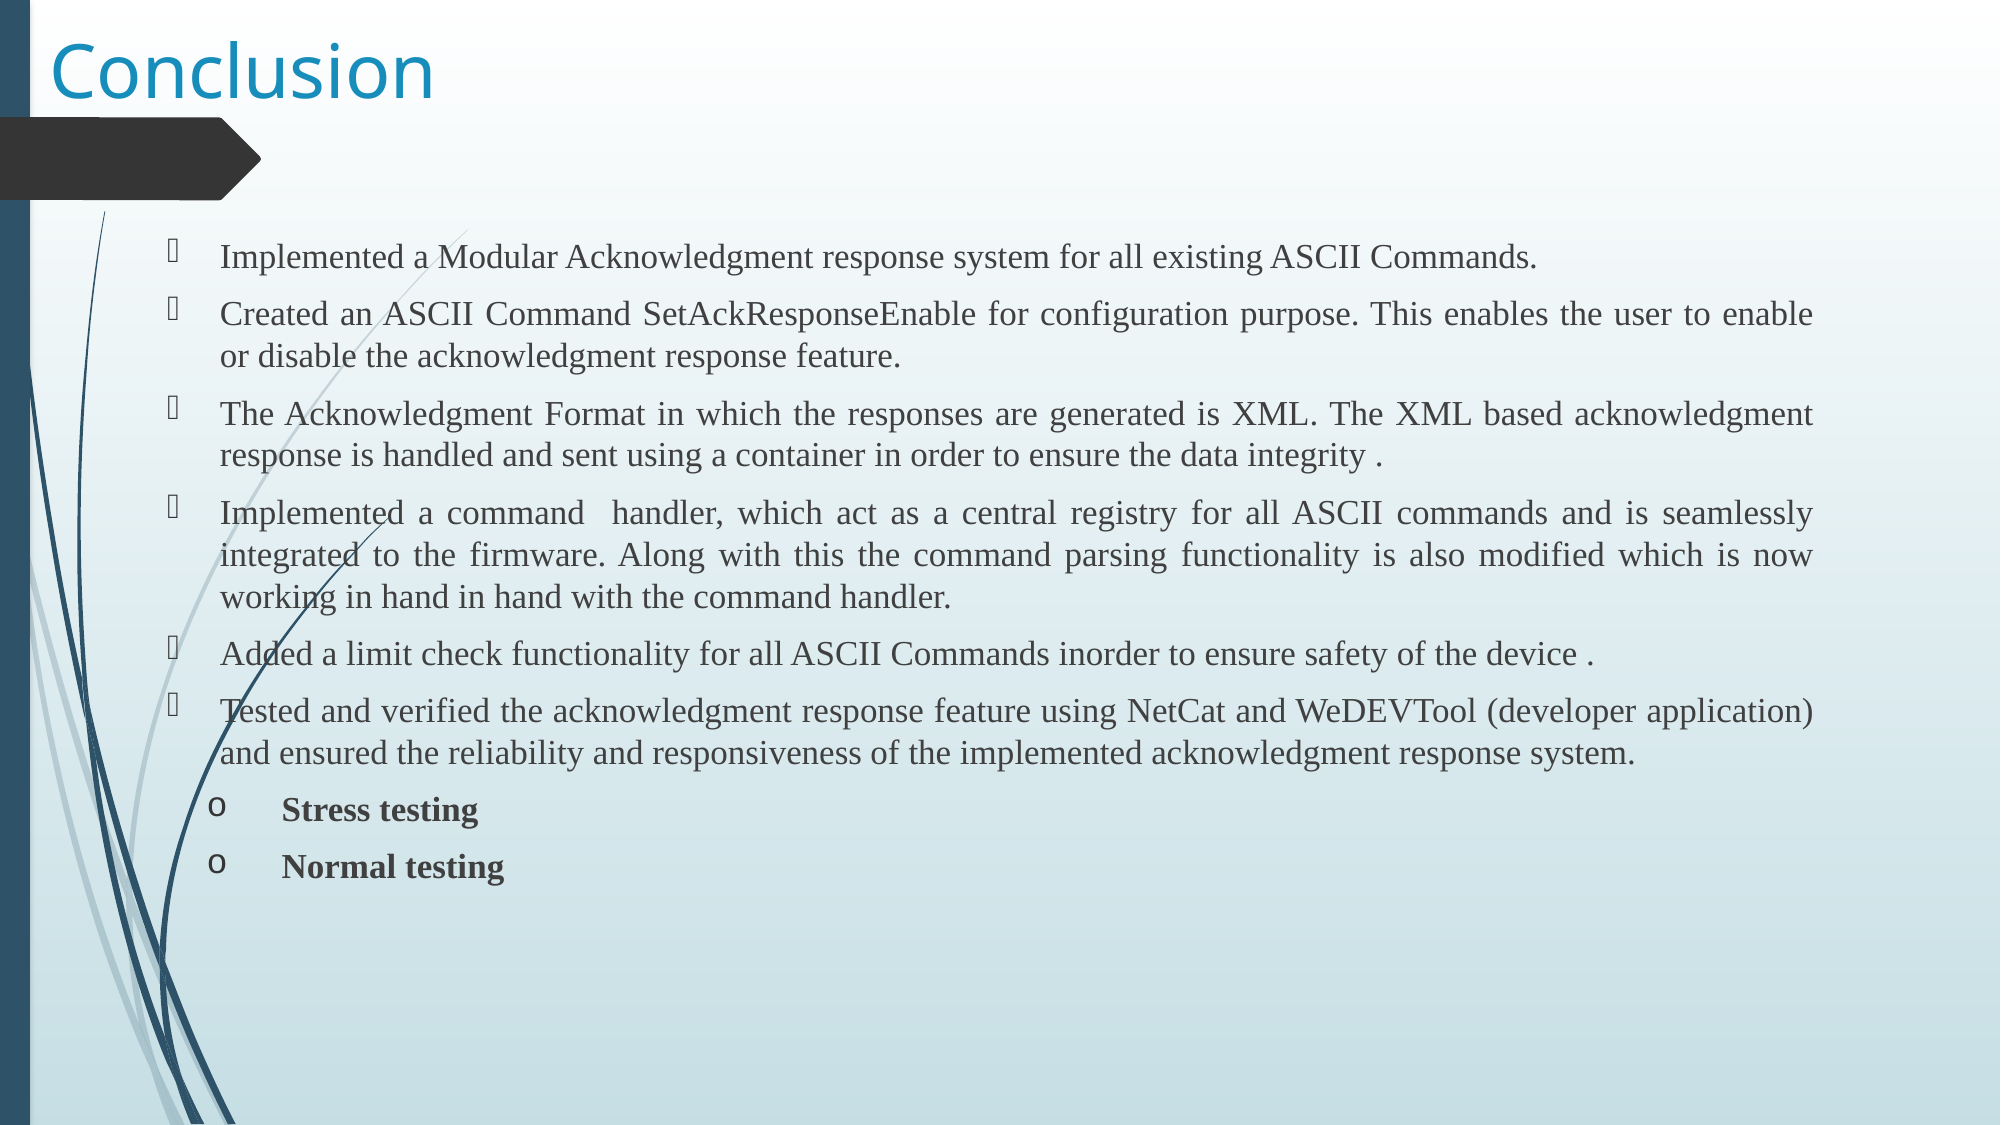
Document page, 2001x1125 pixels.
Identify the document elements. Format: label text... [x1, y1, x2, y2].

title Conclusion [34, 16, 1497, 227]
list Implemented a Modular Acknowledgment response system for all existing ASCII Commands. Created an ASCII Command SetAckResponseEnable for configuration purpose. This enables the user to enable or disable the acknowledgment response feature. The Acknowledgment Format in which the responses are generated is XML. The XML based acknowledgment response is handled and sent using a container in order to ensure the data integrity . Implemented a command handler, which act as a central registry for all ASCII commands and is seamlessly integrated to the firmware. Along with this the command parsing functionality is also modified which is now working in hand in hand with the command handler. Added a limit check functionality for all ASCII Commands inorder to ensure safety of the device . Tested and verified the acknowledgment response feature using NetCat and WeDEVTool (developer application) and ensured the reliability and responsiveness of the implemented acknowledgment response system. Stress testing Normal testing [152, 226, 1830, 937]
